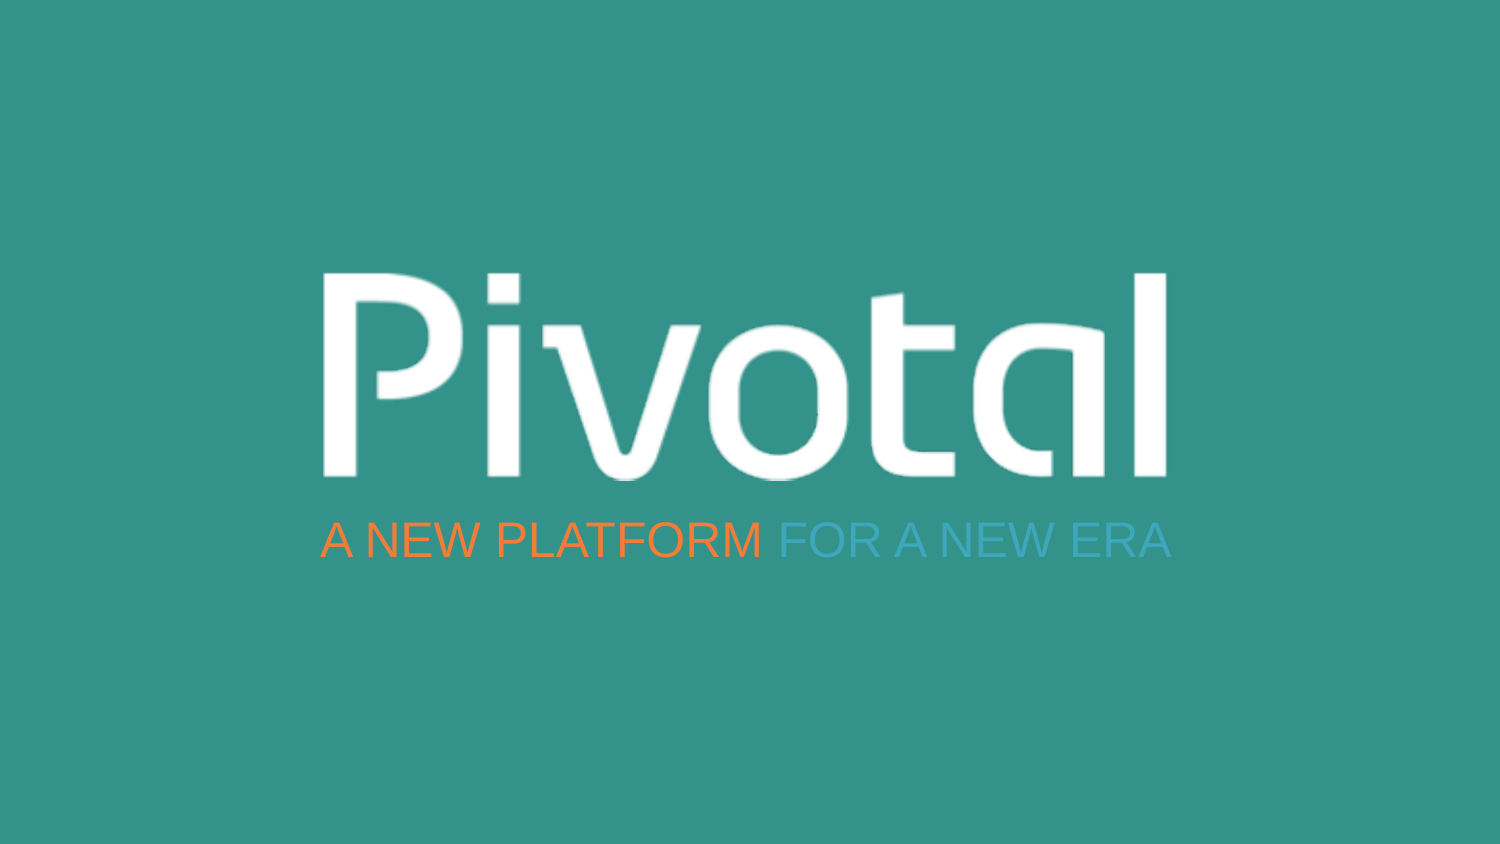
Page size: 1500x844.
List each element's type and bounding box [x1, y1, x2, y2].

picture [323, 272, 1177, 481]
